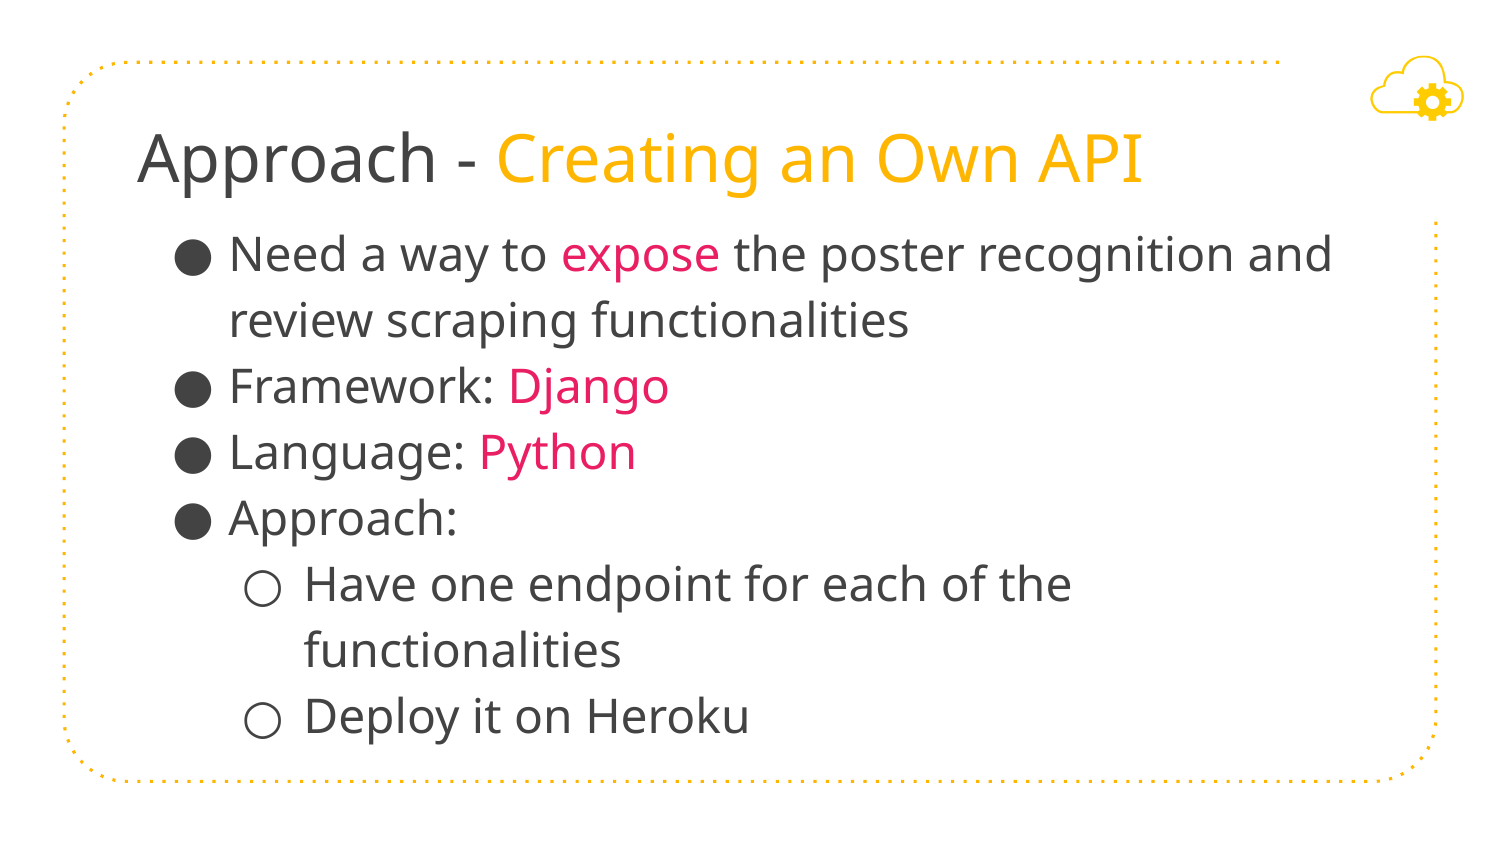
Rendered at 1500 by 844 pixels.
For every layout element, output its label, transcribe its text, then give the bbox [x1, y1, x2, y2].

text_box Need a way to expose the poster recognition and review scraping functionalities Framework: Django Language: Python Approach: Have one endpoint for each of the functionalities Deploy it on Heroku [138, 200, 1395, 768]
title Approach - Creating an Own API [122, 100, 1374, 207]
picture [1365, 28, 1468, 146]
